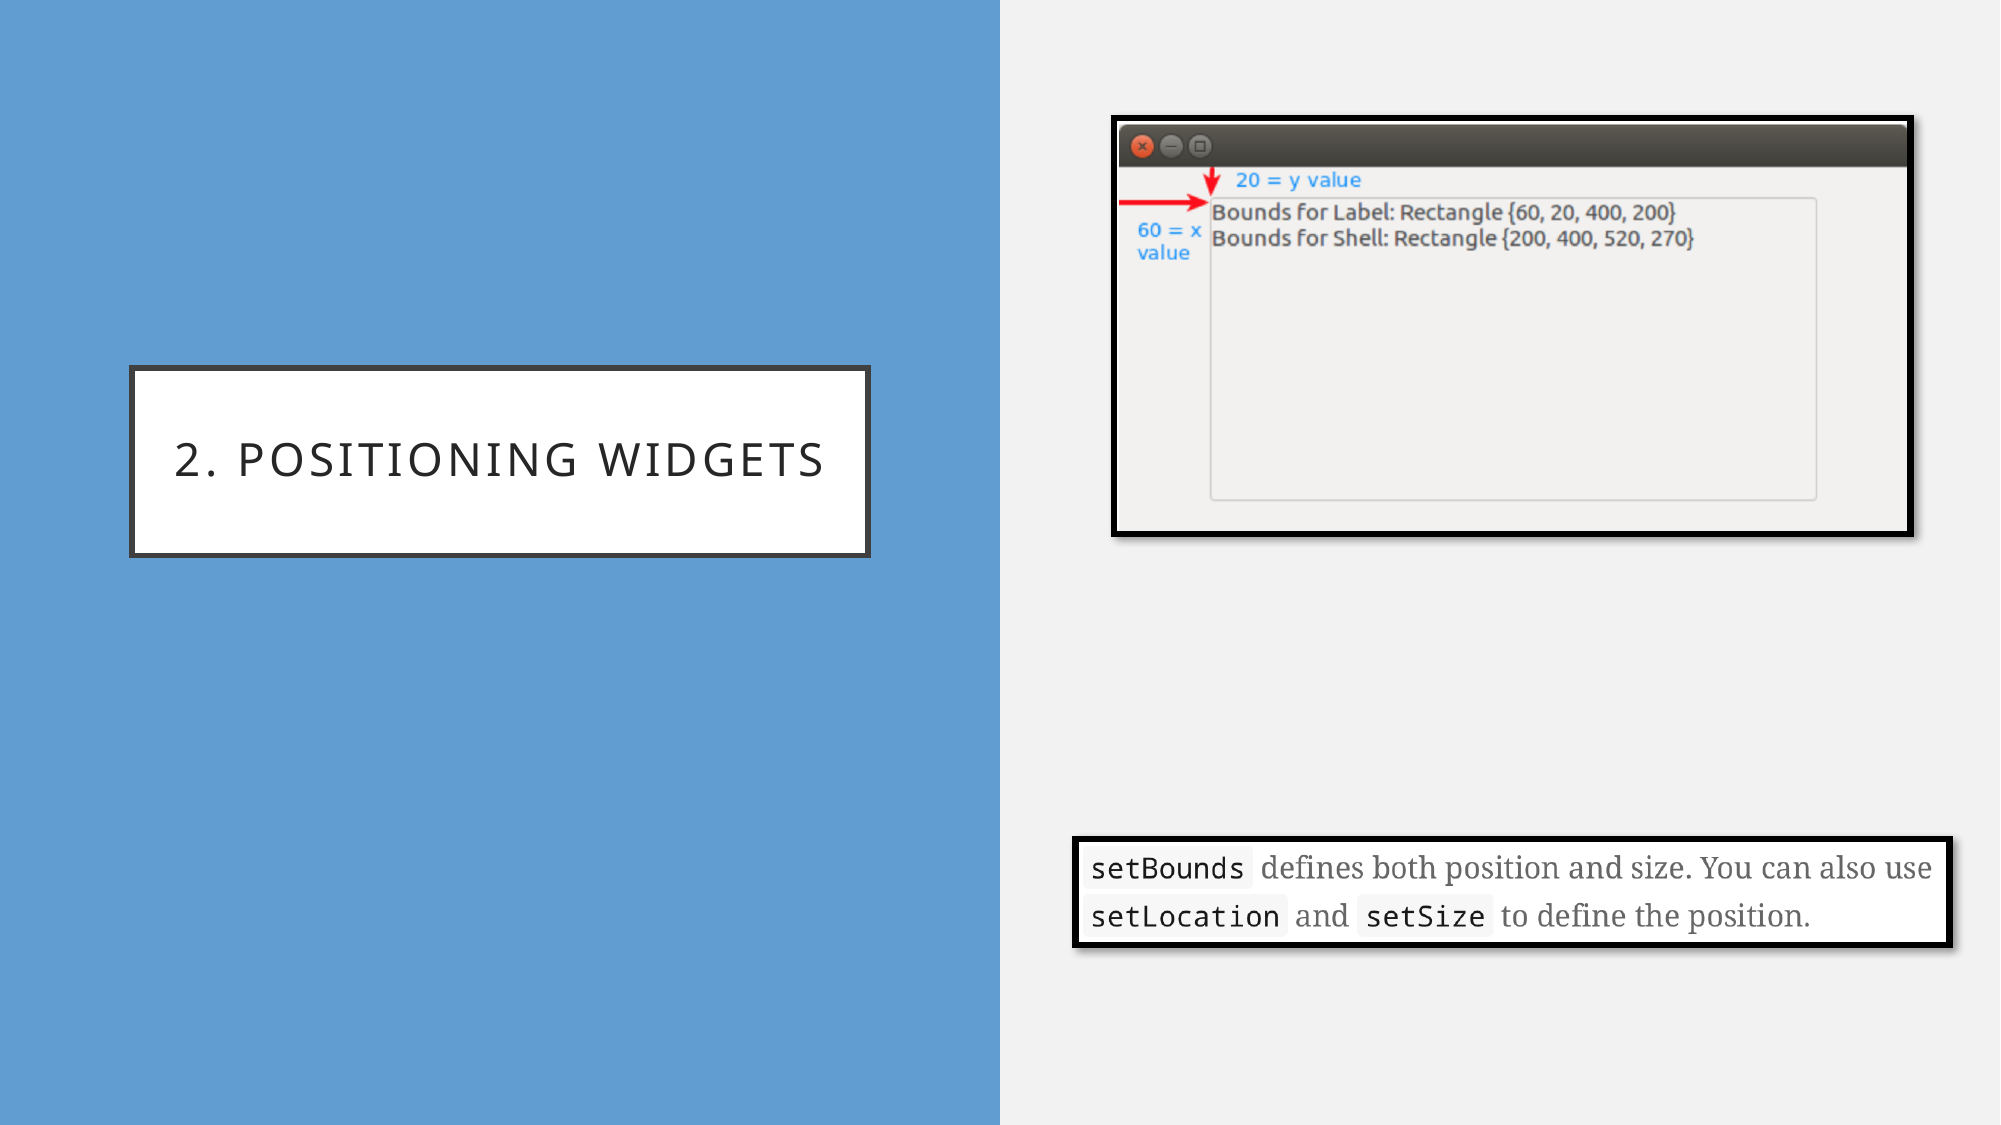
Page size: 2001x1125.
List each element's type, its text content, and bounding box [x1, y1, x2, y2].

title 2. Positioning widgets [129, 365, 871, 558]
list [1117, 121, 1908, 531]
picture [1078, 841, 1947, 943]
